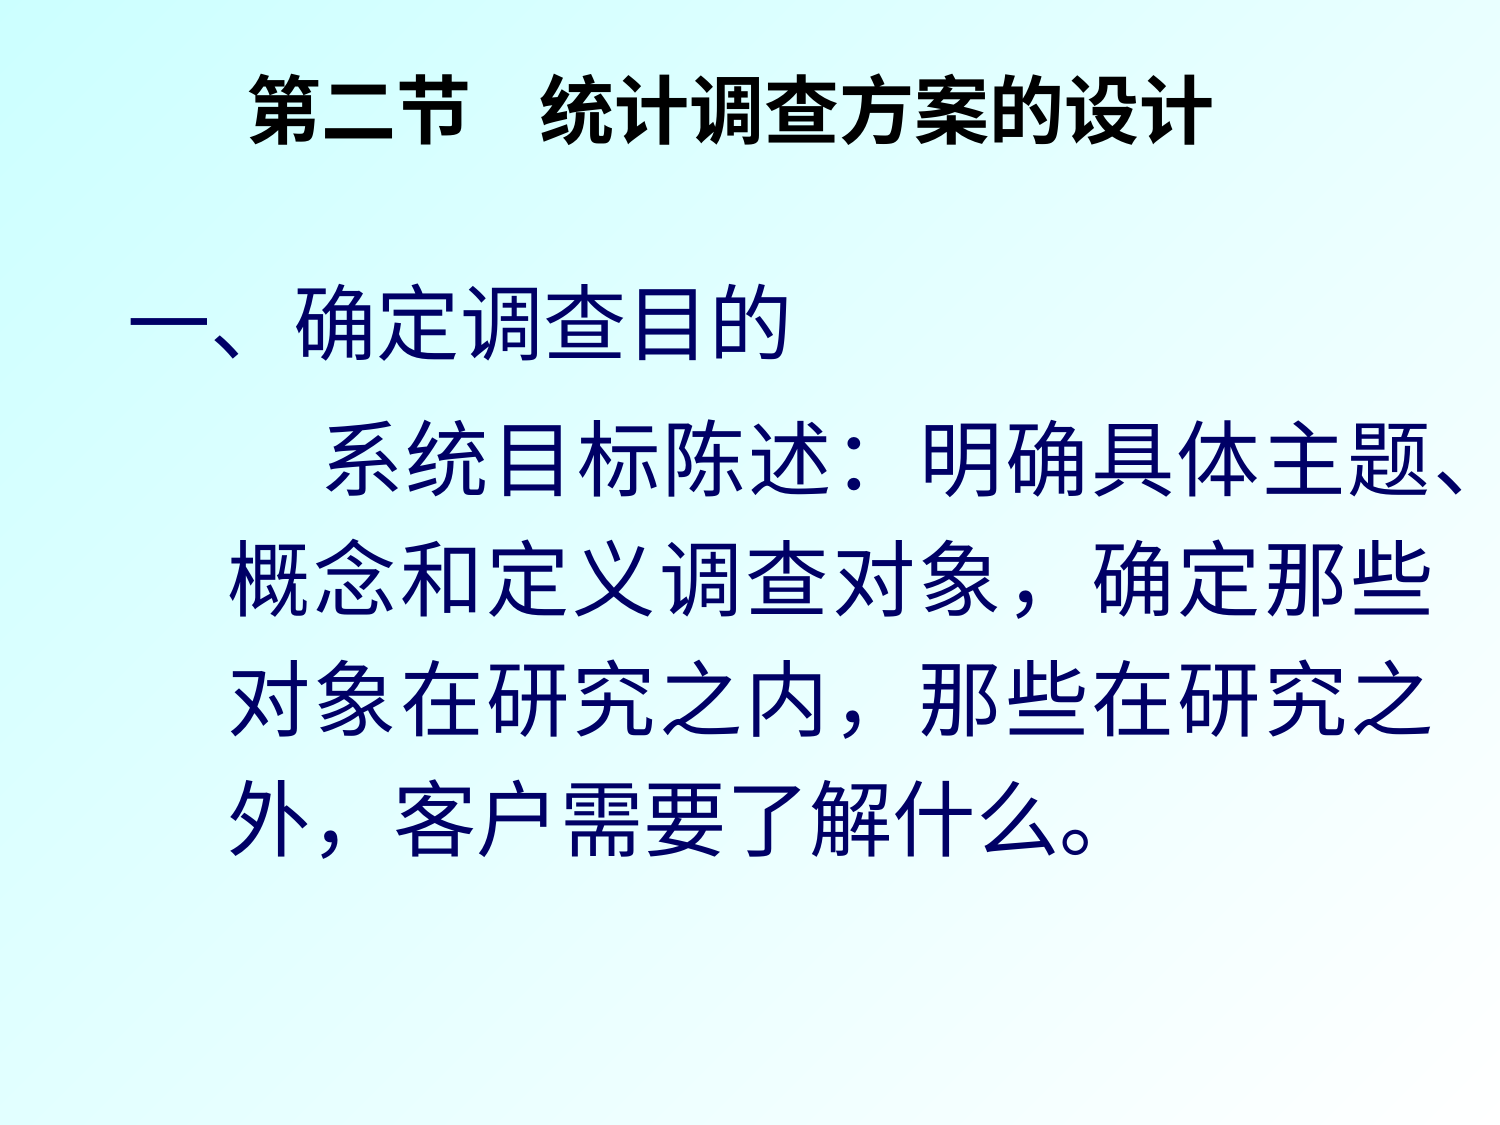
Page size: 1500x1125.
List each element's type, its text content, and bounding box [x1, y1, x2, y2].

list 一、确定调查目的 系统目标陈述：明确具体主题、概念和定义调查对象，确定那些对象在研究之内，那些在研究之外，客户需要了解什么。 [111, 243, 1450, 1033]
title 第二节 统计调查方案的设计 [100, 66, 1376, 162]
